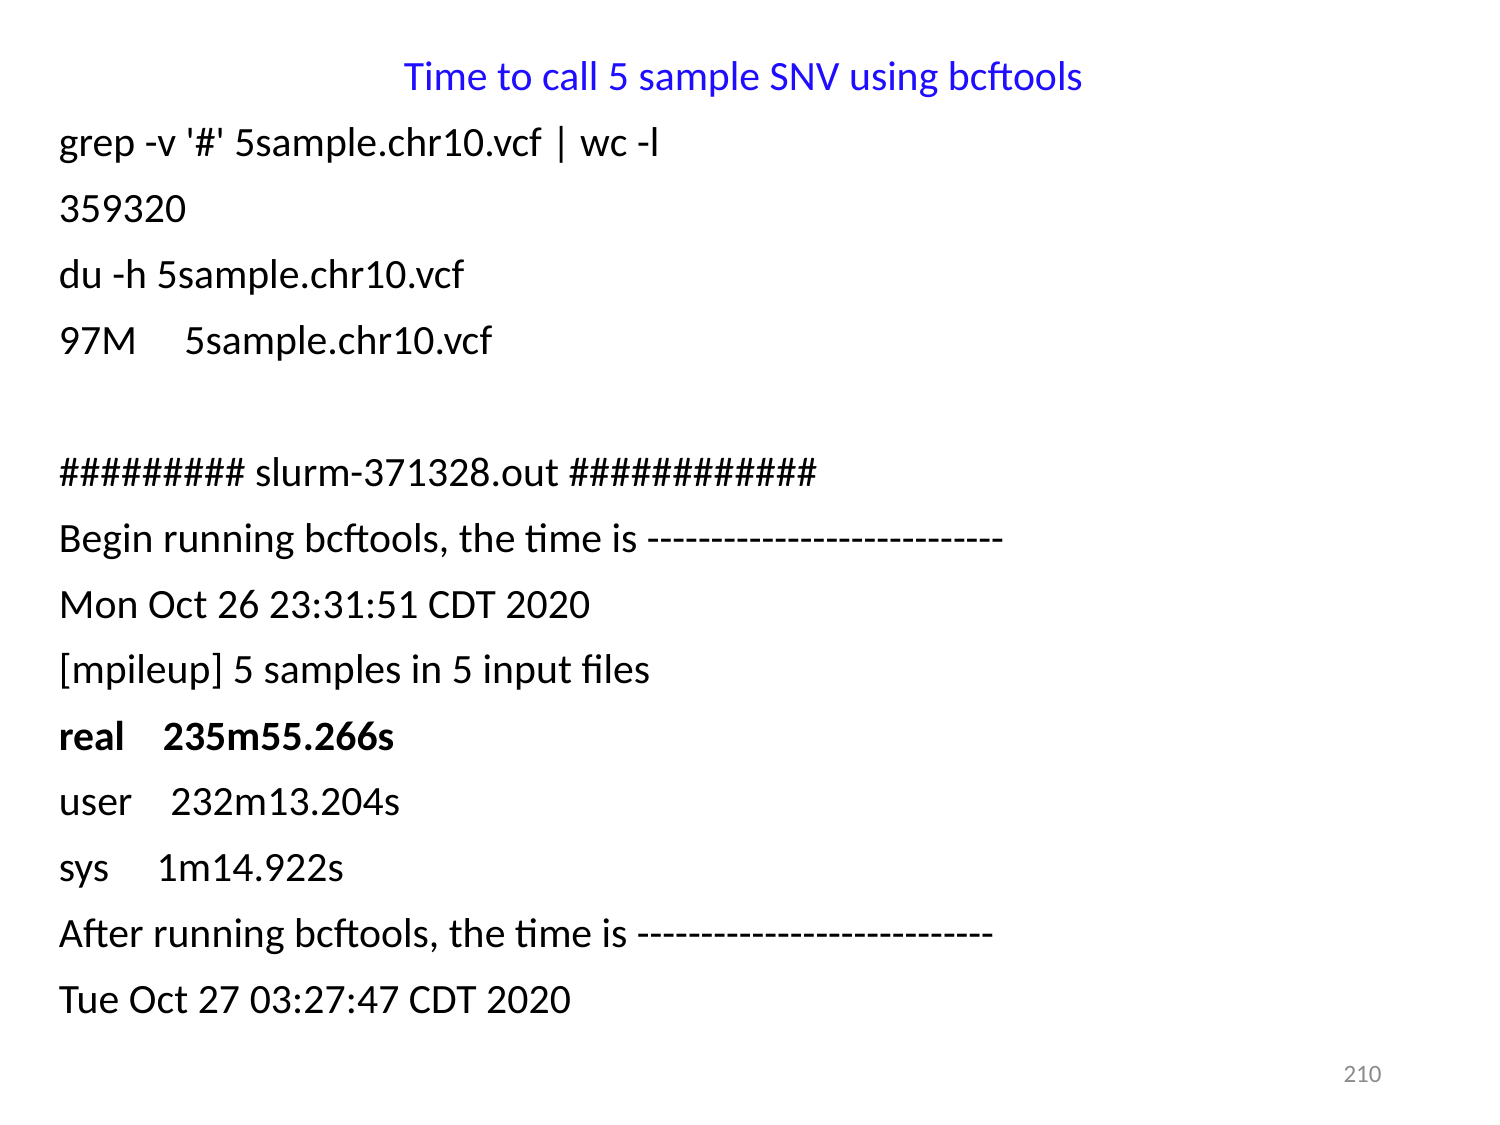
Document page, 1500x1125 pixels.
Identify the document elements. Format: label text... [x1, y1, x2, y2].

list Time to call 5 sample SNV using bcftools grep -v '#' 5sample.chr10.vcf | wc -l 359320 du -h 5sample.chr10.vcf 97M 5sample.chr10.vcf ######### slurm-371328.out ############ Begin running bcftools, the time is ---------------------------- Mon Oct 26 23:31:51 CDT 2020 [mpileup] 5 samples in 5 input files real 235m55.266s user 232m13.204s sys 1m14.922s After running bcftools, the time is ---------------------------- Tue Oct 27 03:27:47 CDT 2020 [43, 47, 1453, 1073]
slide_number 210 [1059, 1042, 1397, 1103]
